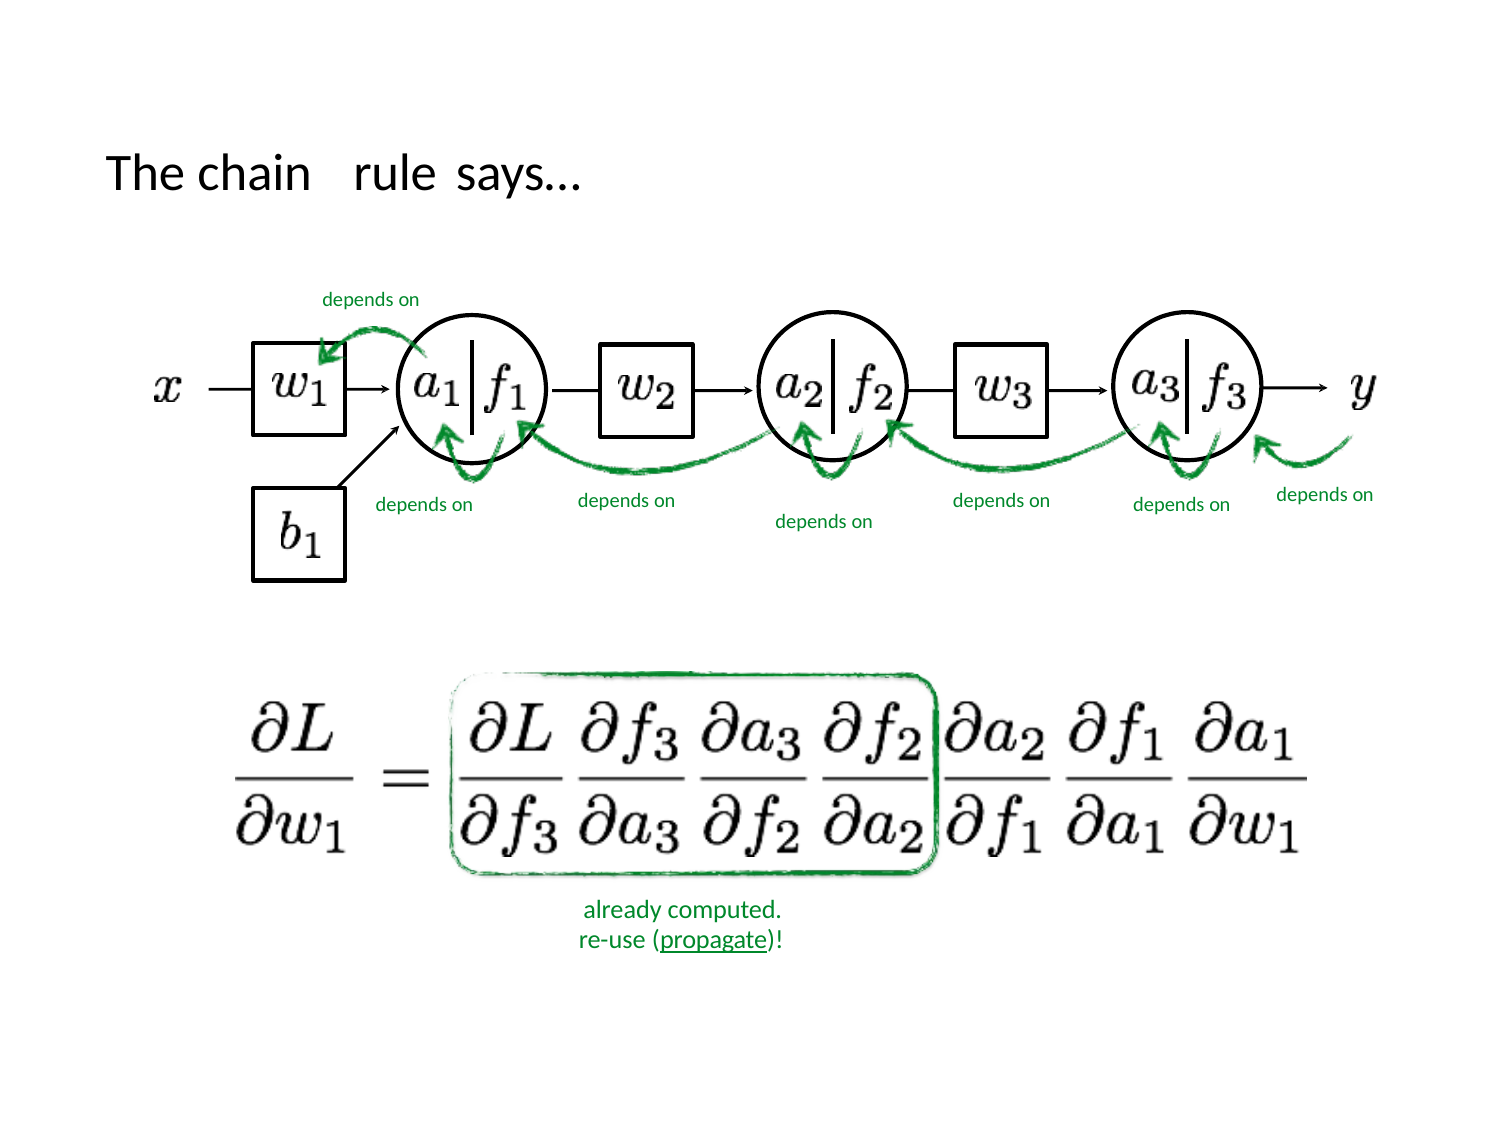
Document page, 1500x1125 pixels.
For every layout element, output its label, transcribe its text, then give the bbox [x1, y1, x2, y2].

text_box depends on [1131, 489, 1245, 516]
picture [484, 362, 527, 413]
picture [1132, 369, 1179, 404]
picture [414, 373, 459, 406]
picture [1351, 374, 1378, 410]
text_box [432, 418, 869, 485]
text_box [1111, 310, 1263, 462]
picture [1202, 361, 1247, 412]
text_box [906, 342, 1108, 417]
text_box already computed. re-use (propagate)! [577, 889, 812, 955]
text_box depends on [576, 485, 690, 512]
text_box [208, 387, 251, 391]
picture [975, 375, 1032, 410]
picture [154, 376, 183, 402]
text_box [552, 310, 909, 462]
text_box [1264, 383, 1328, 393]
text_box [347, 384, 390, 394]
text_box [235, 669, 1307, 884]
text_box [251, 341, 347, 425]
title The chain rule says… [104, 73, 618, 264]
picture [776, 374, 822, 407]
text_box [397, 315, 547, 452]
text_box depends on [951, 485, 1065, 512]
picture [1251, 432, 1358, 472]
picture [316, 326, 431, 370]
text_box depends on [1274, 479, 1388, 506]
text_box depends on [400, 489, 488, 516]
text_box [251, 425, 400, 583]
picture [849, 362, 892, 413]
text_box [882, 417, 1227, 482]
text_box depends on [320, 284, 434, 311]
text_box depends on [774, 506, 888, 533]
